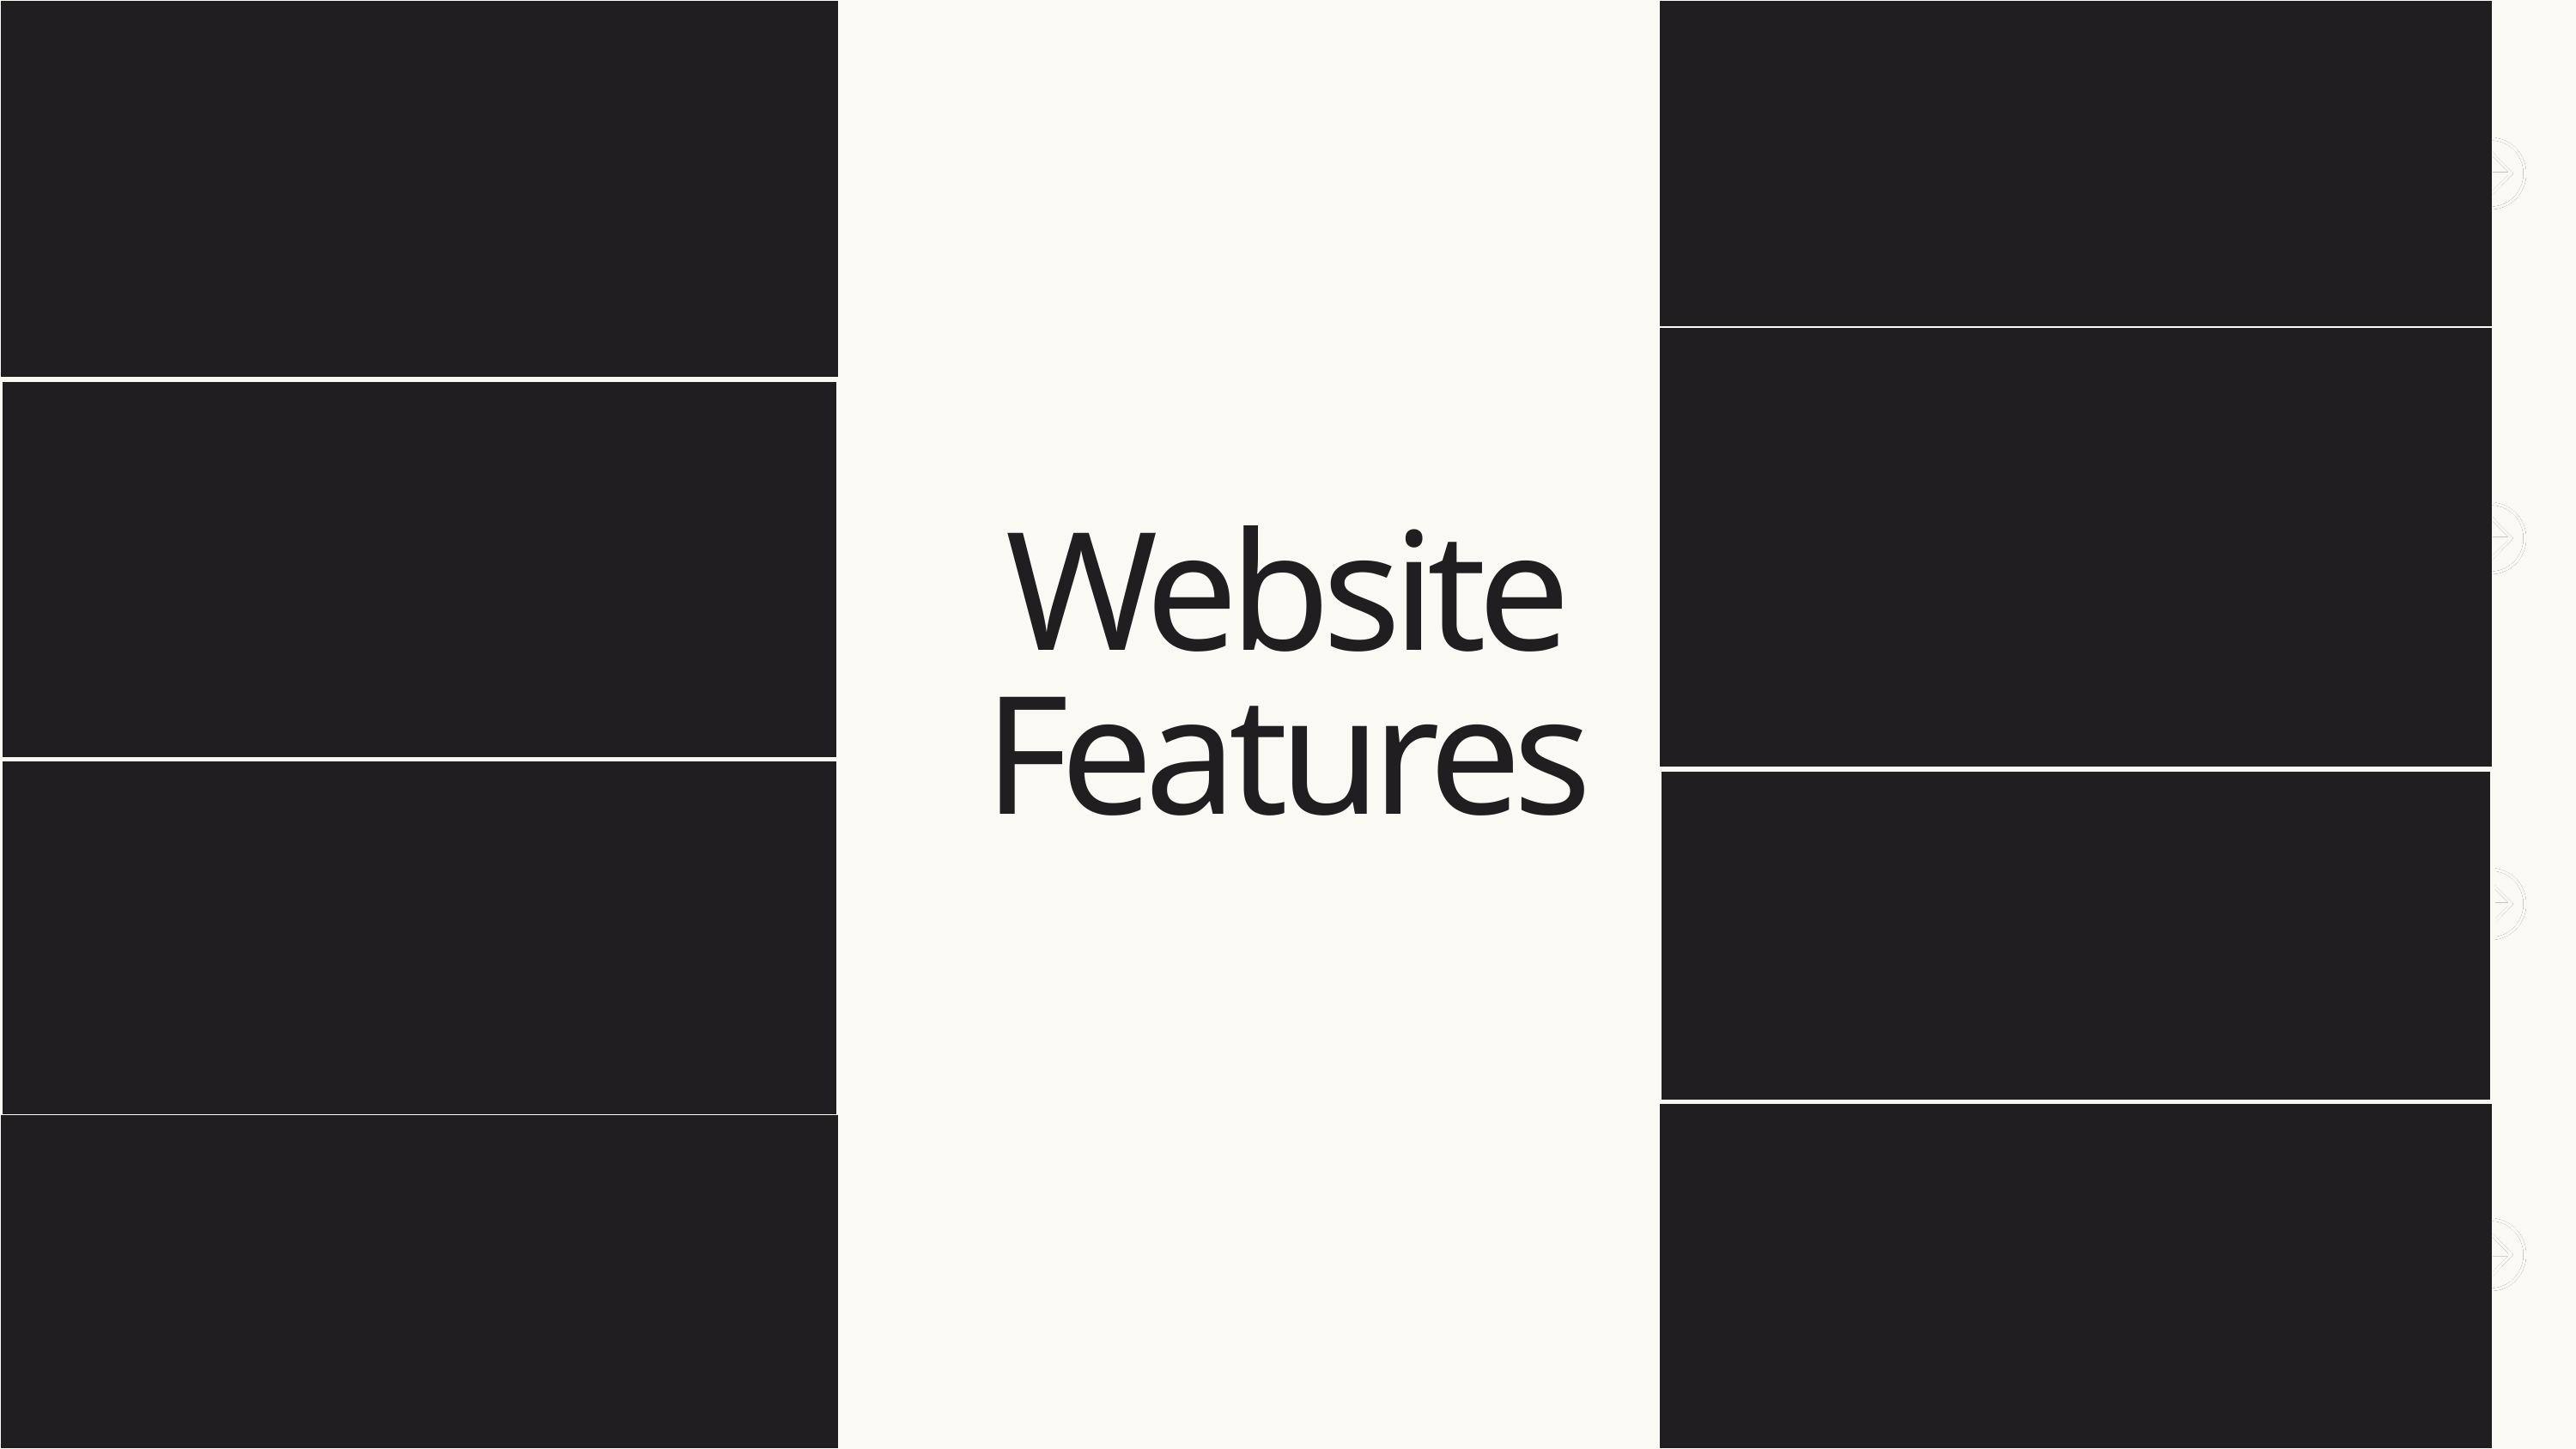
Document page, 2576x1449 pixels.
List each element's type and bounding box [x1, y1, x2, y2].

text_box [0, 0, 2574, 1449]
